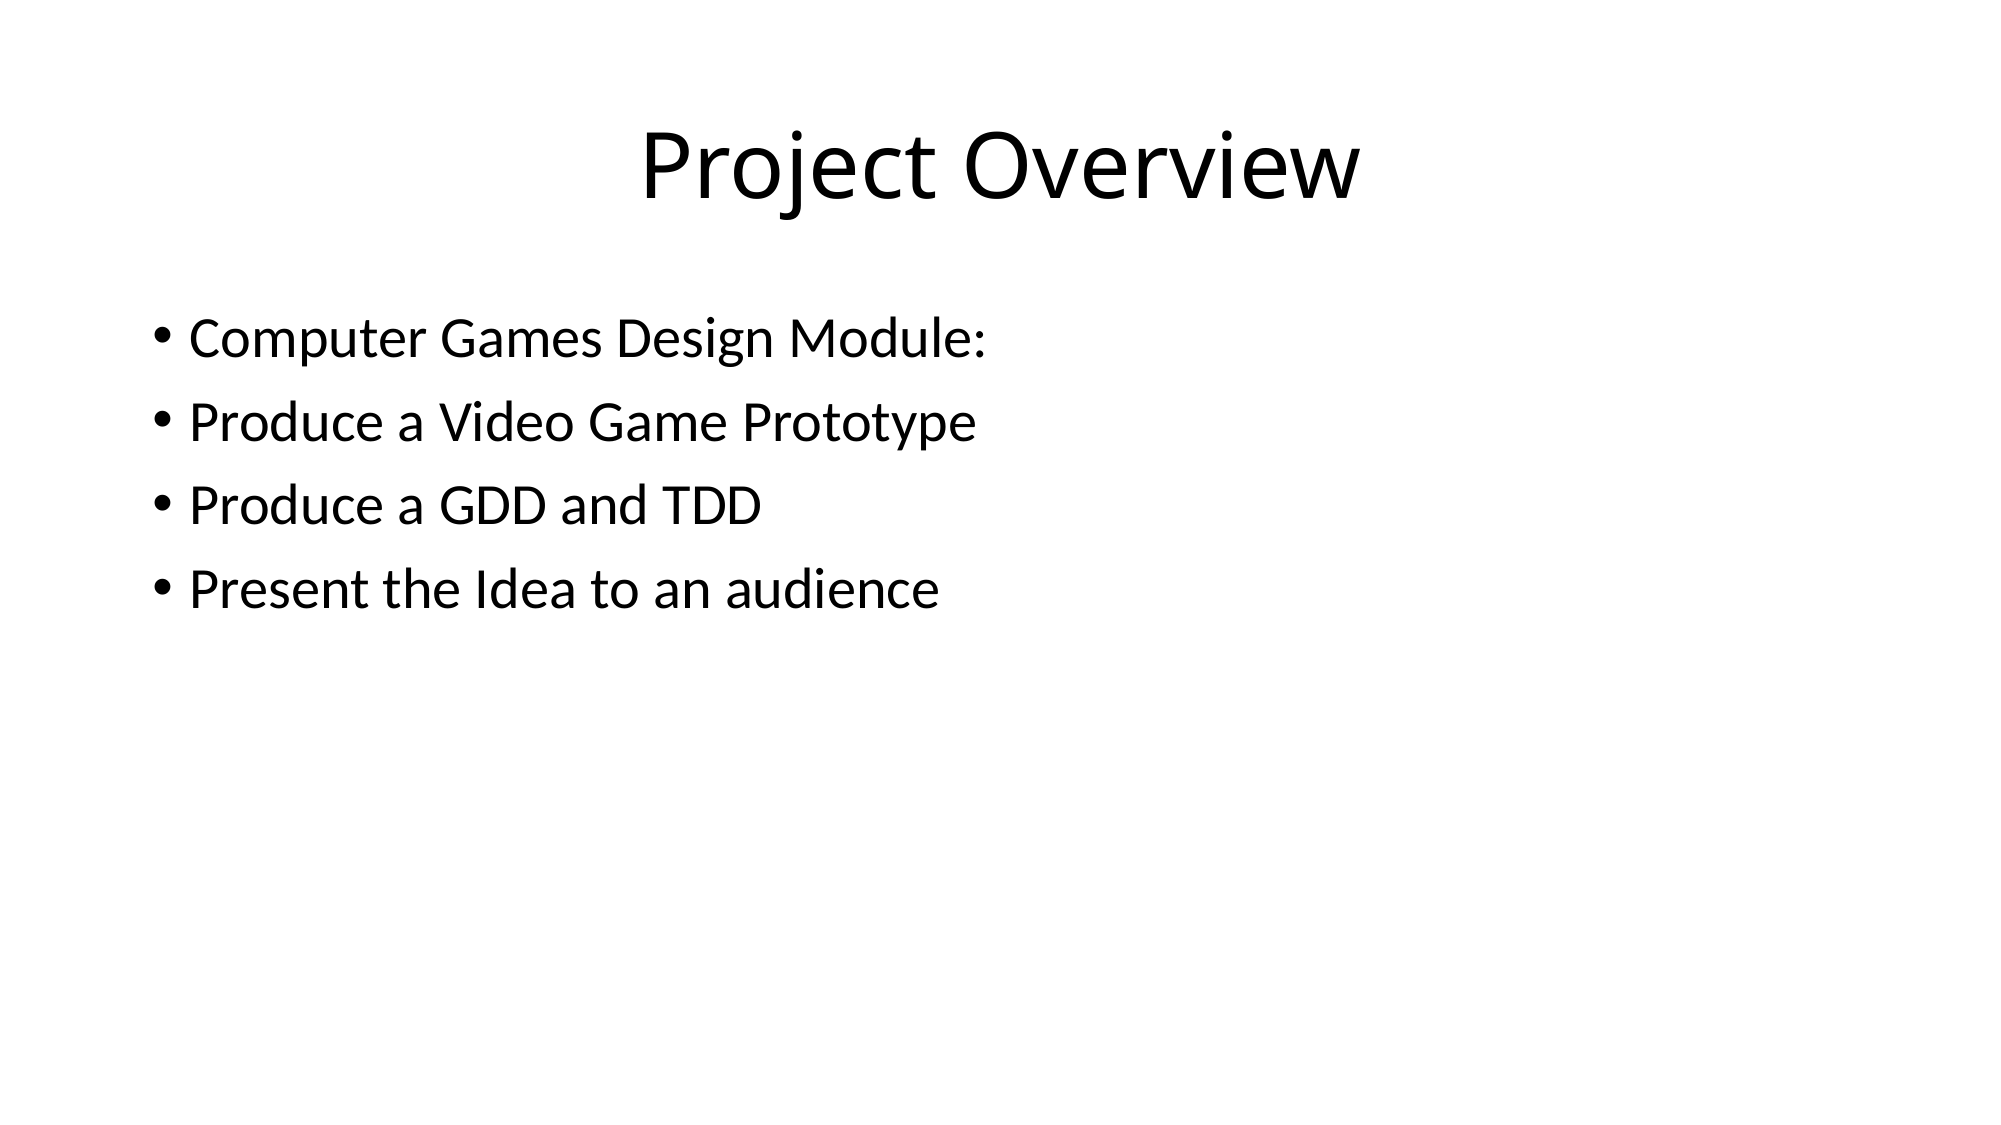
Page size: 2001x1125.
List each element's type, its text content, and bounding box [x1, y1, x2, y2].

list Computer Games Design Module: Produce a Video Game Prototype Produce a GDD and TDD Present the Idea to an audience [137, 299, 1863, 1014]
title Project Overview [137, 59, 1863, 278]
